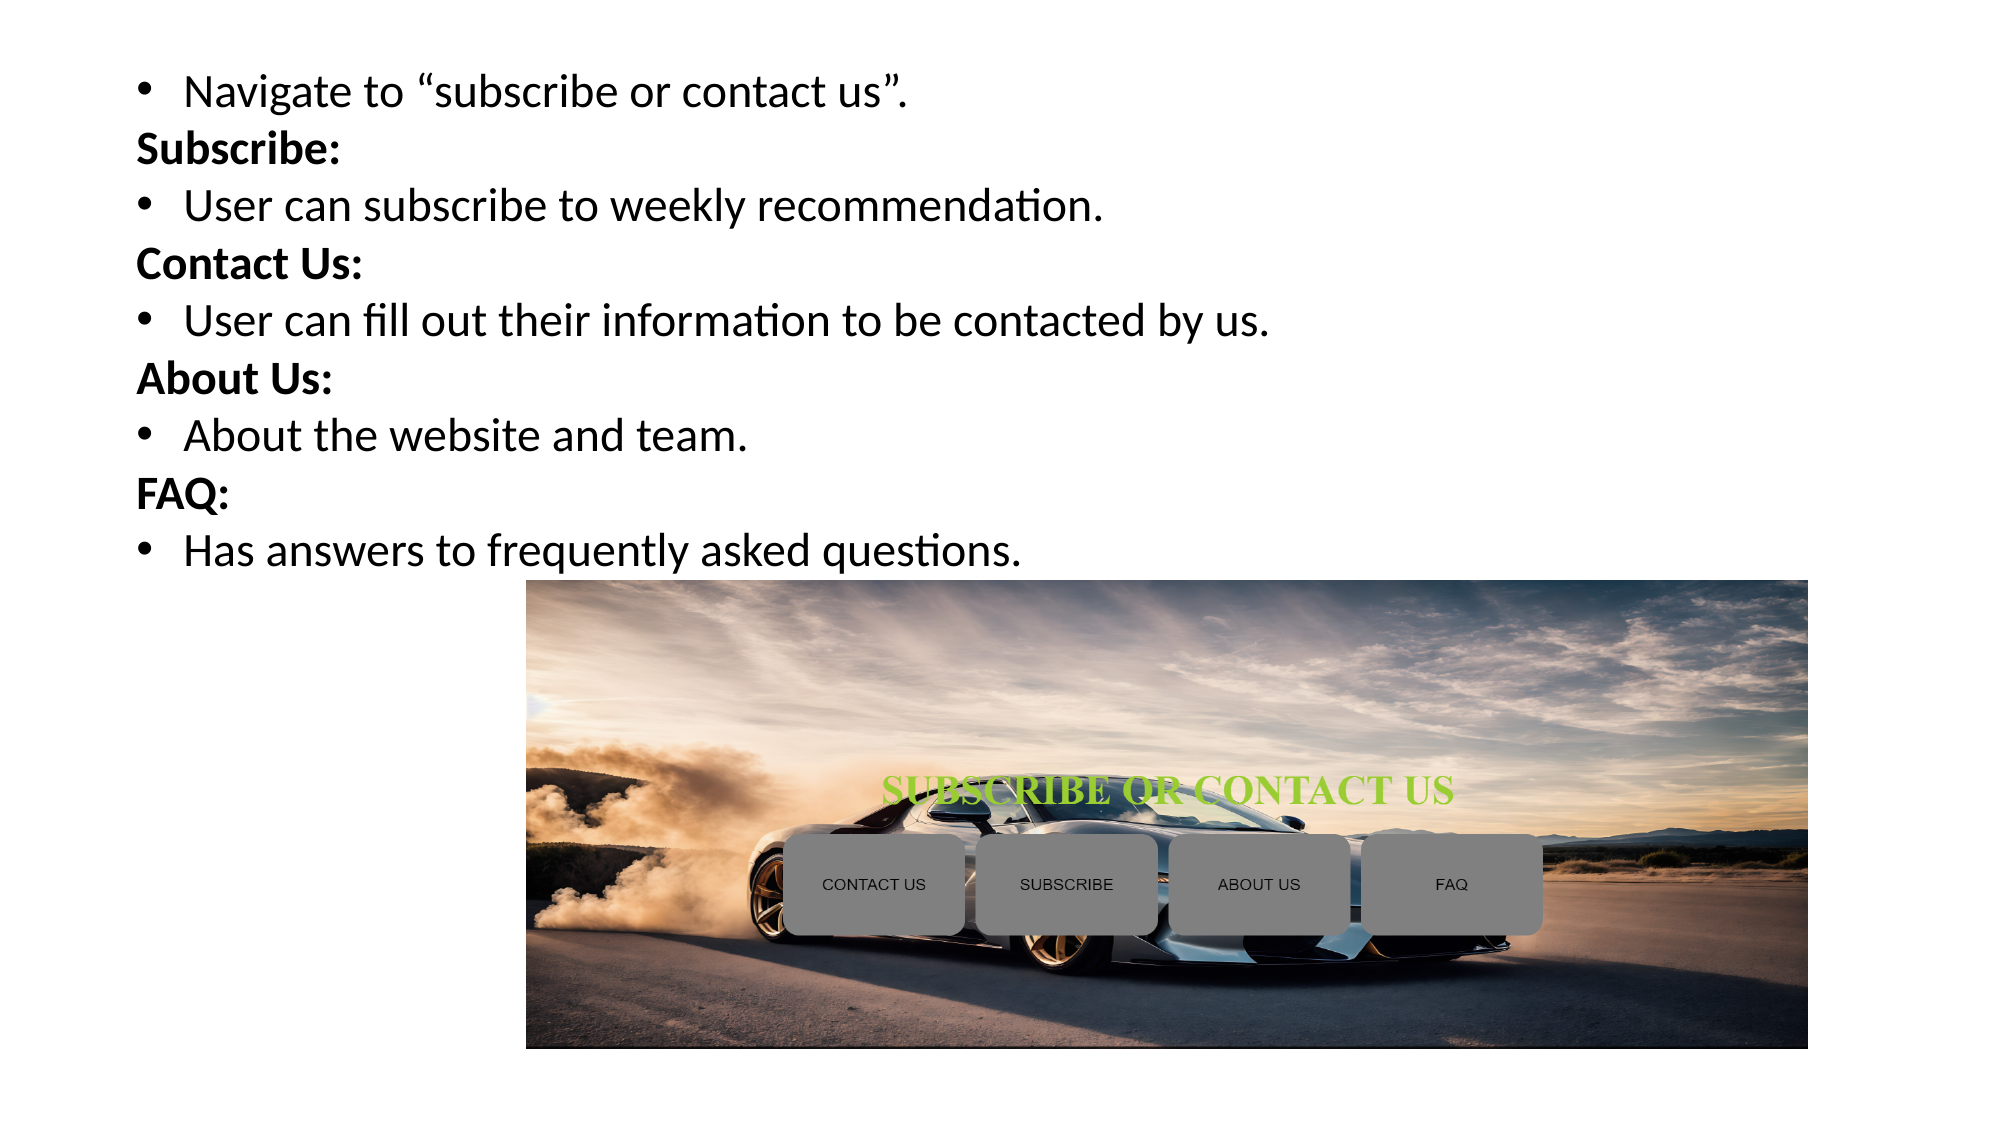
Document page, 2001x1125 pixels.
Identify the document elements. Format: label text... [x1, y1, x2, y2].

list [526, 580, 1808, 1050]
text_box Navigate to “subscribe or contact us”. Subscribe: User can subscribe to weekly recommendation. Contact Us: User can fill out their information to be contacted by us. About Us: About the website and team. FAQ: Has answers to frequently asked questions. [121, 51, 1697, 642]
